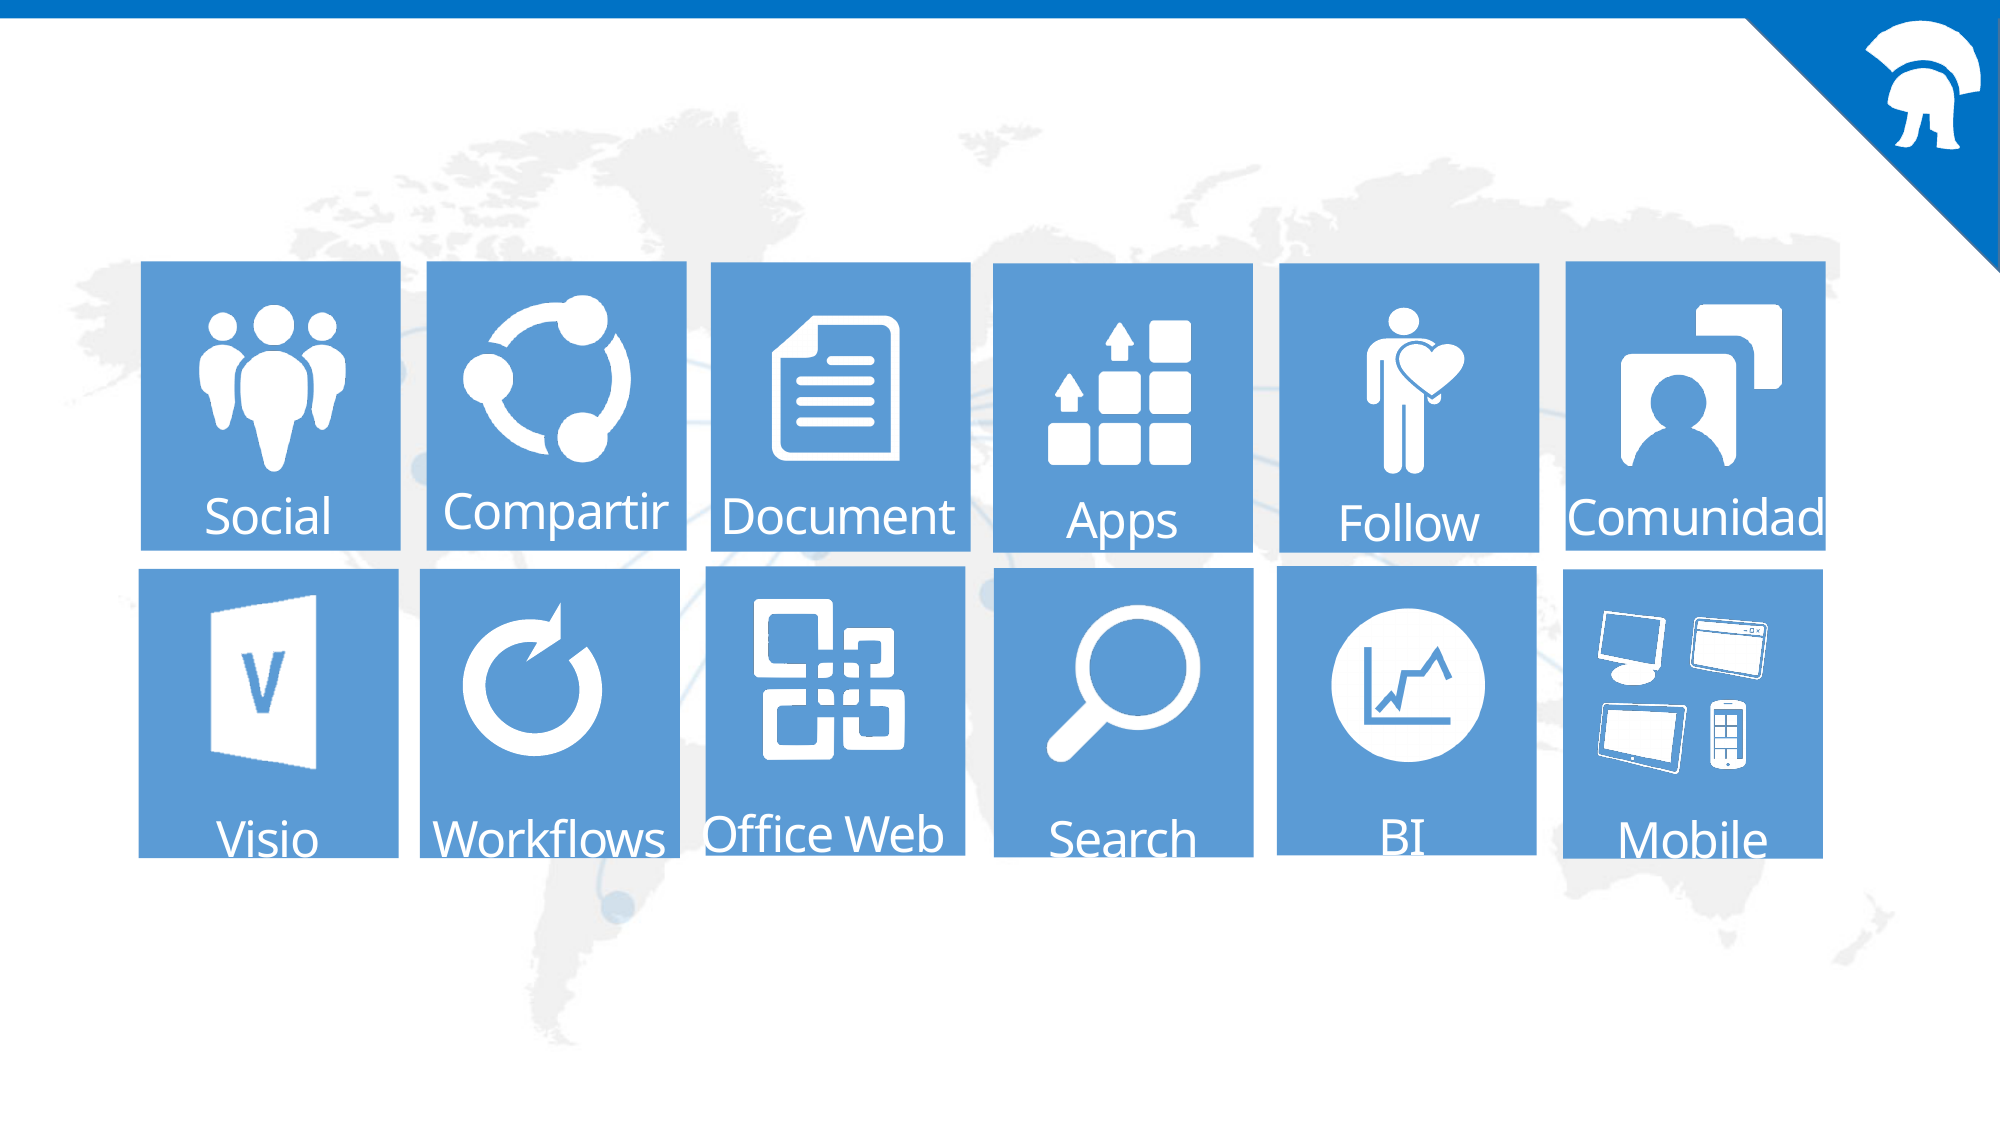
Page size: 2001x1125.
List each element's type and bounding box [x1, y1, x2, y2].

text_box [419, 568, 680, 869]
text_box [138, 261, 401, 551]
text_box [707, 262, 971, 552]
text_box [977, 544, 1259, 868]
text_box [426, 261, 687, 551]
text_box [1565, 243, 1836, 551]
text_box [1563, 569, 1824, 869]
text_box [693, 566, 966, 864]
text_box [992, 263, 1253, 553]
picture [0, 0, 2001, 1125]
text_box [1272, 566, 1537, 866]
text_box [1279, 263, 1540, 553]
text_box [138, 567, 417, 869]
